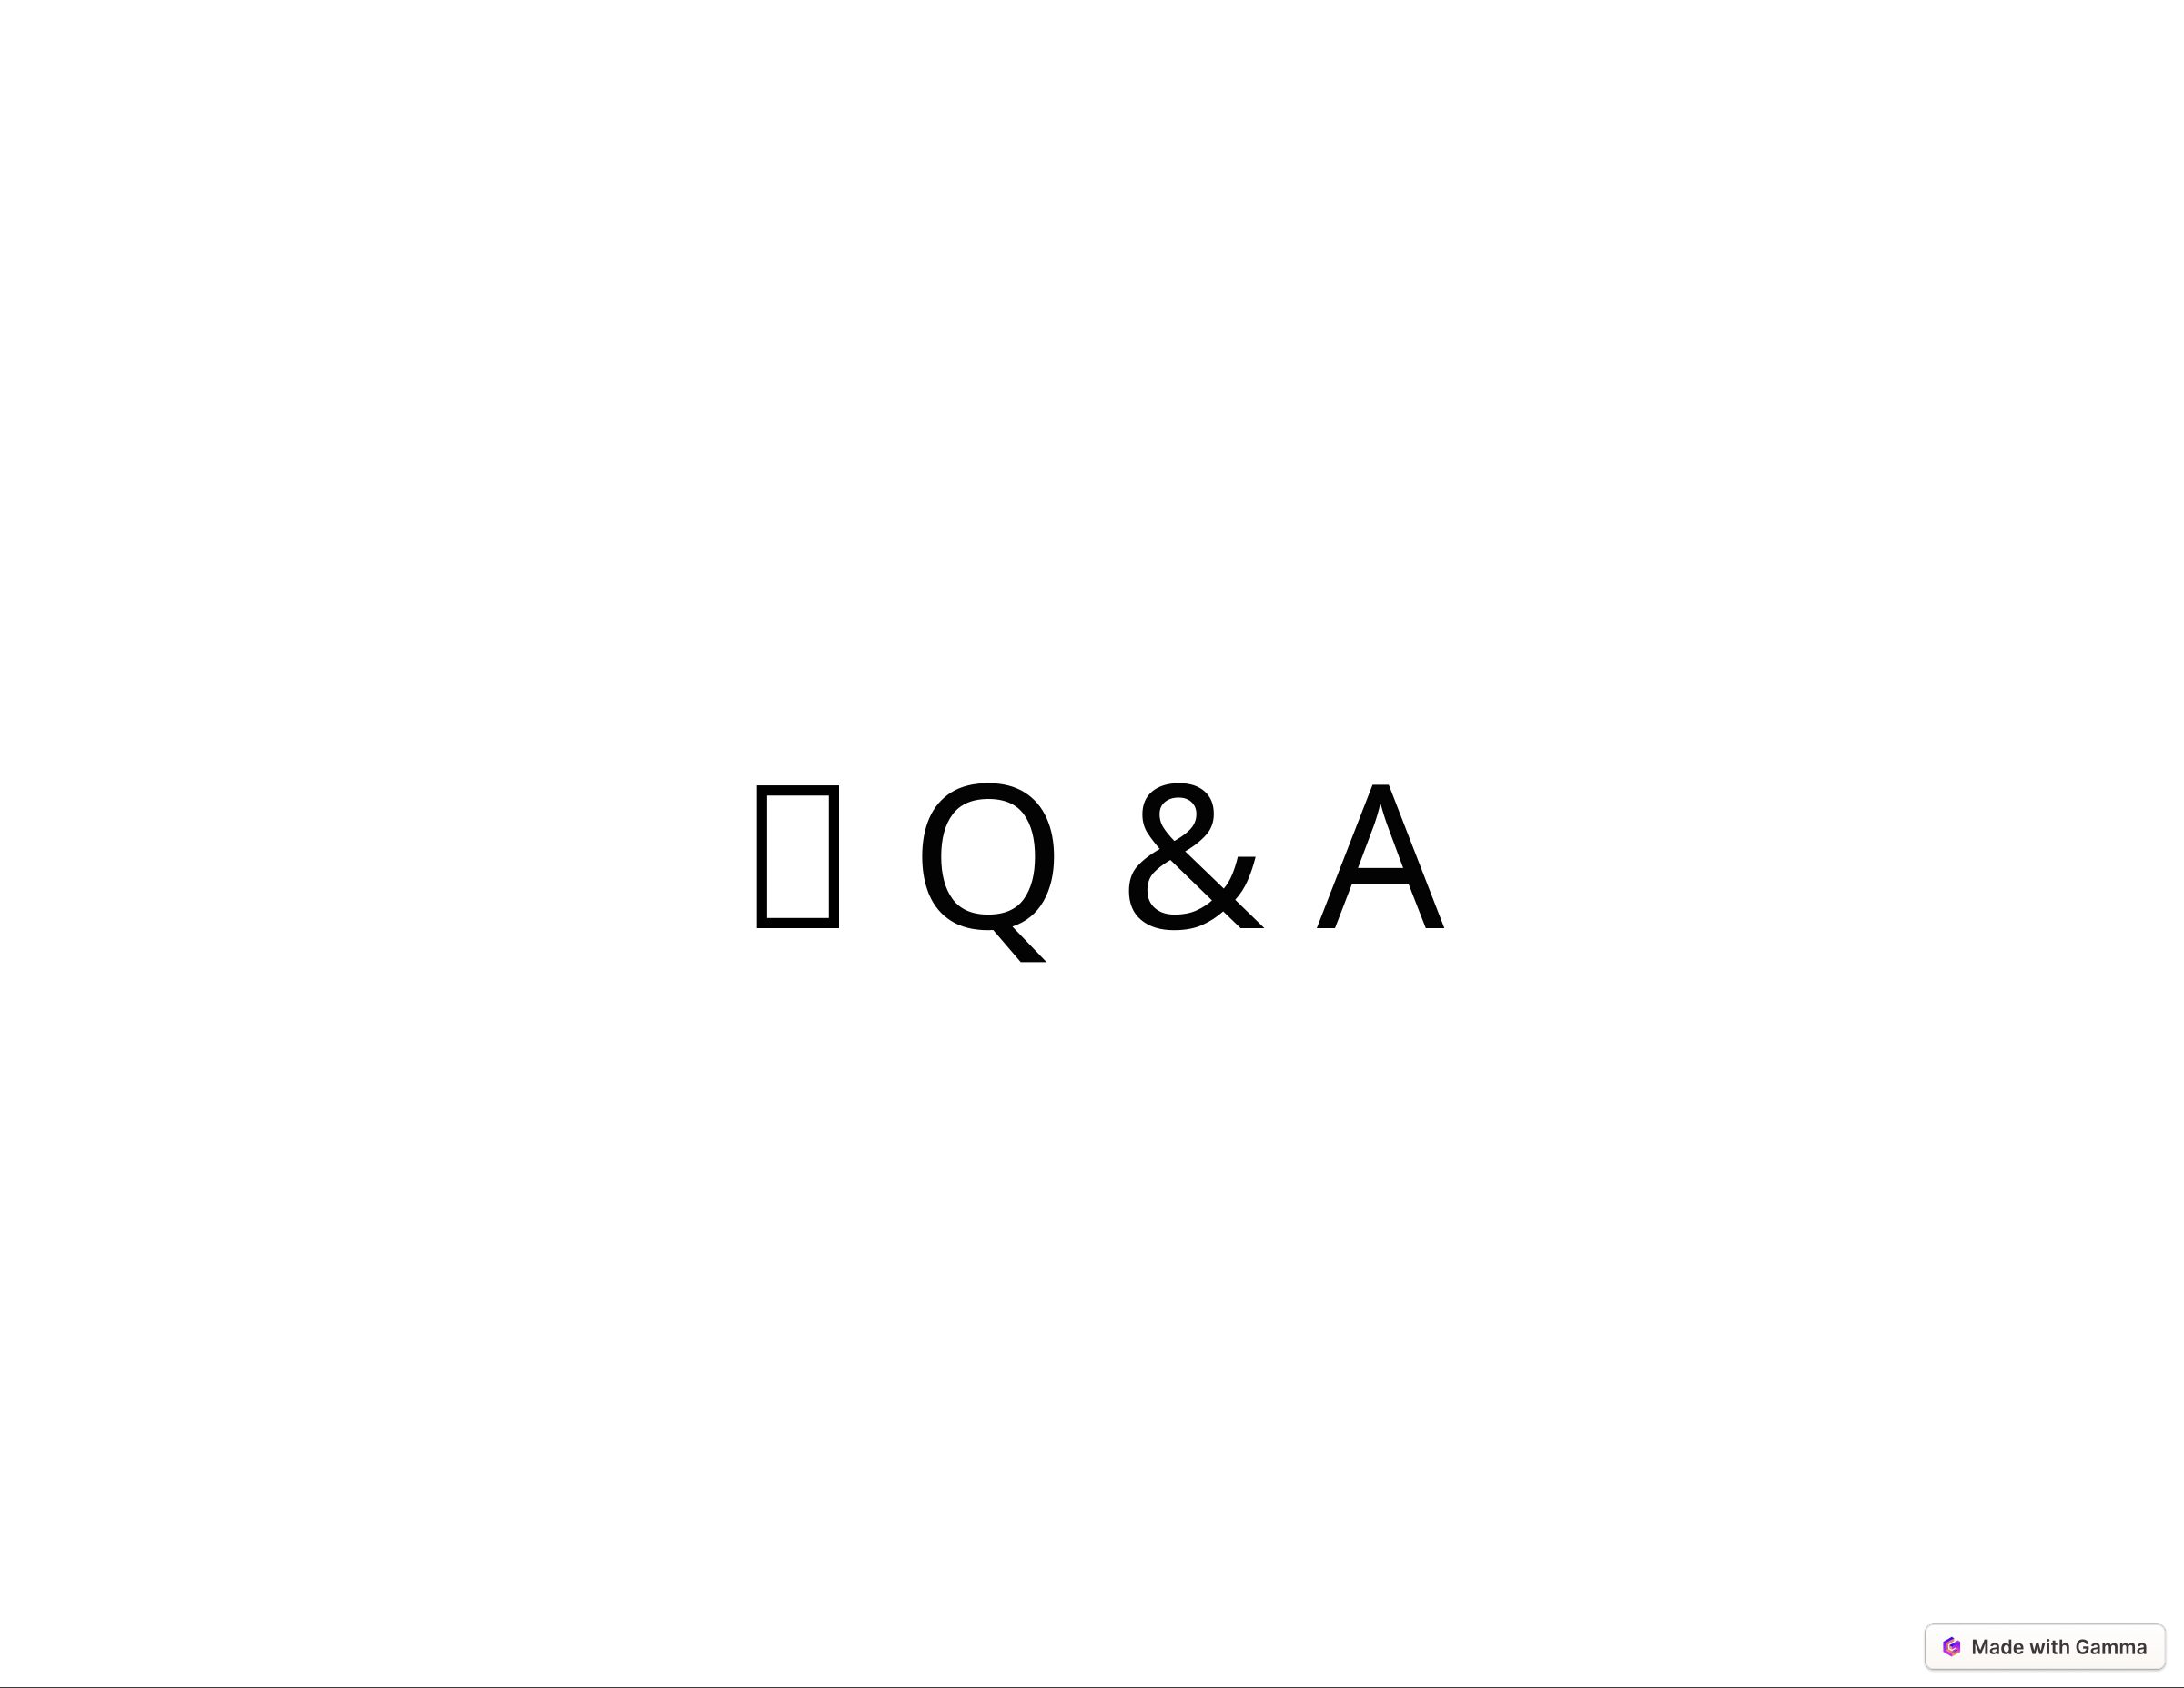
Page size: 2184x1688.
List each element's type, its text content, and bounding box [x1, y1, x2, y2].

text_box 🙋 Q & A [140, 717, 2044, 970]
picture [1916, 1615, 2174, 1678]
